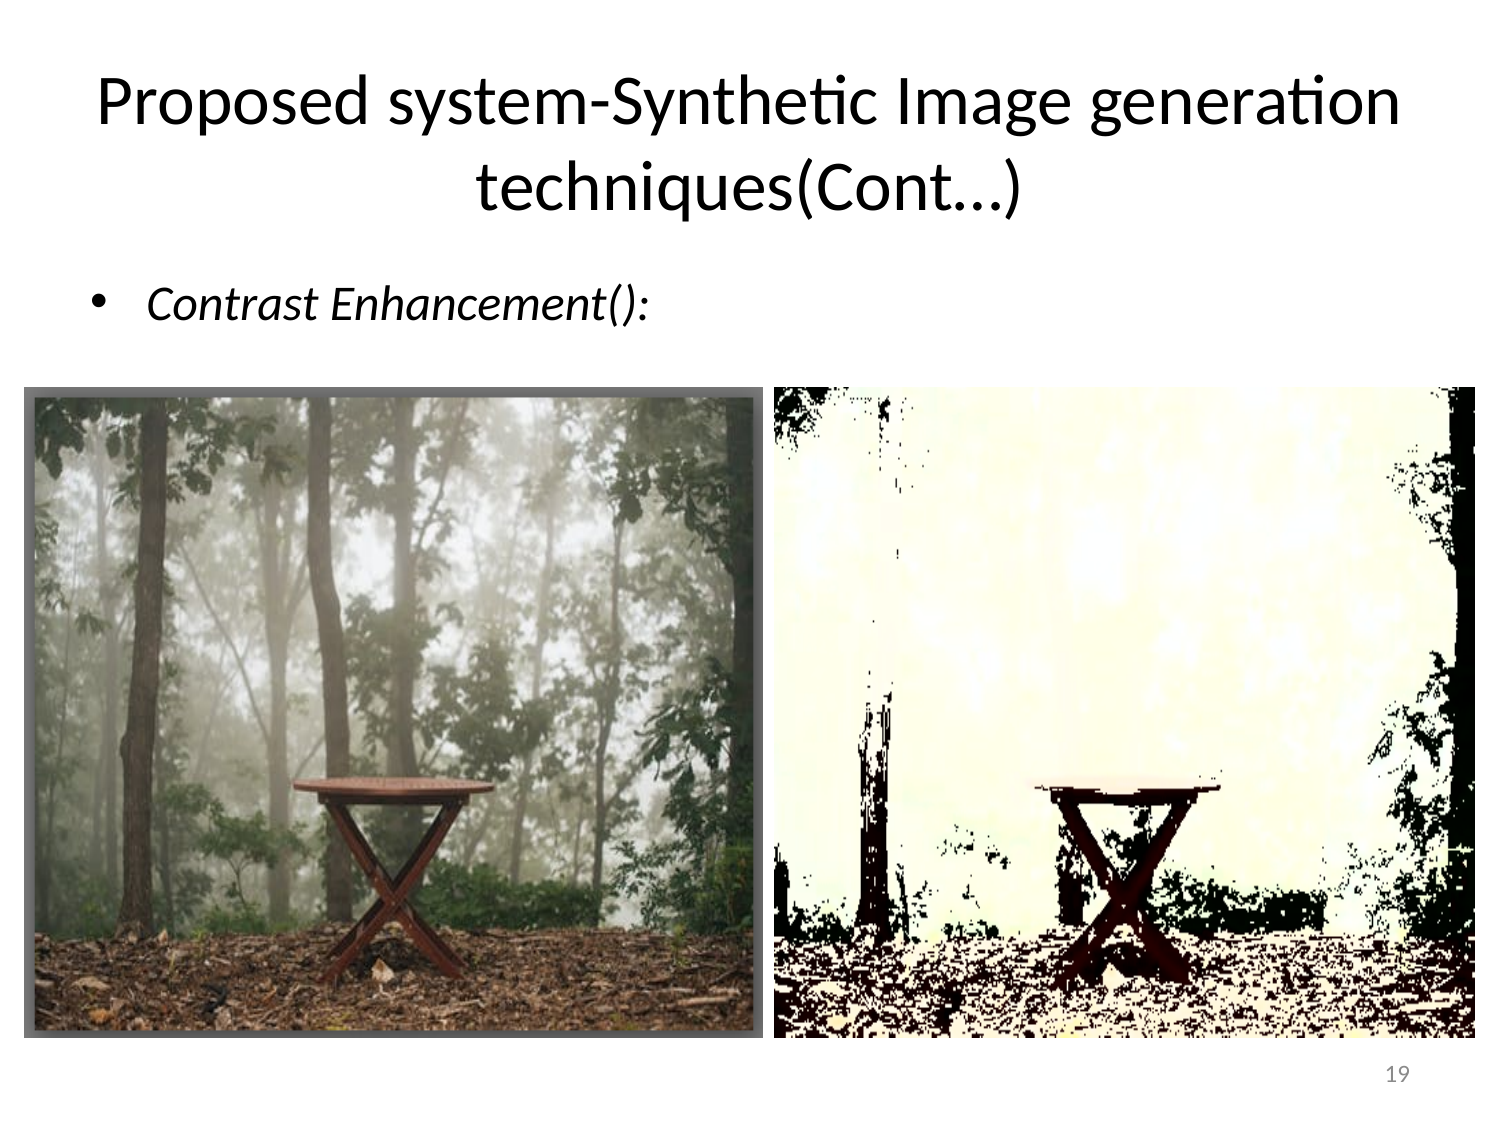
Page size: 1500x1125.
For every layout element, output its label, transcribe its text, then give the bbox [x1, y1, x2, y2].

picture [24, 387, 763, 1038]
picture [774, 387, 1476, 1038]
slide_number 19 [1074, 1047, 1425, 1103]
title Proposed system-Synthetic Image generation techniques(Cont…) [75, 45, 1425, 233]
list Contrast Enhancement(): [75, 262, 1425, 1005]
